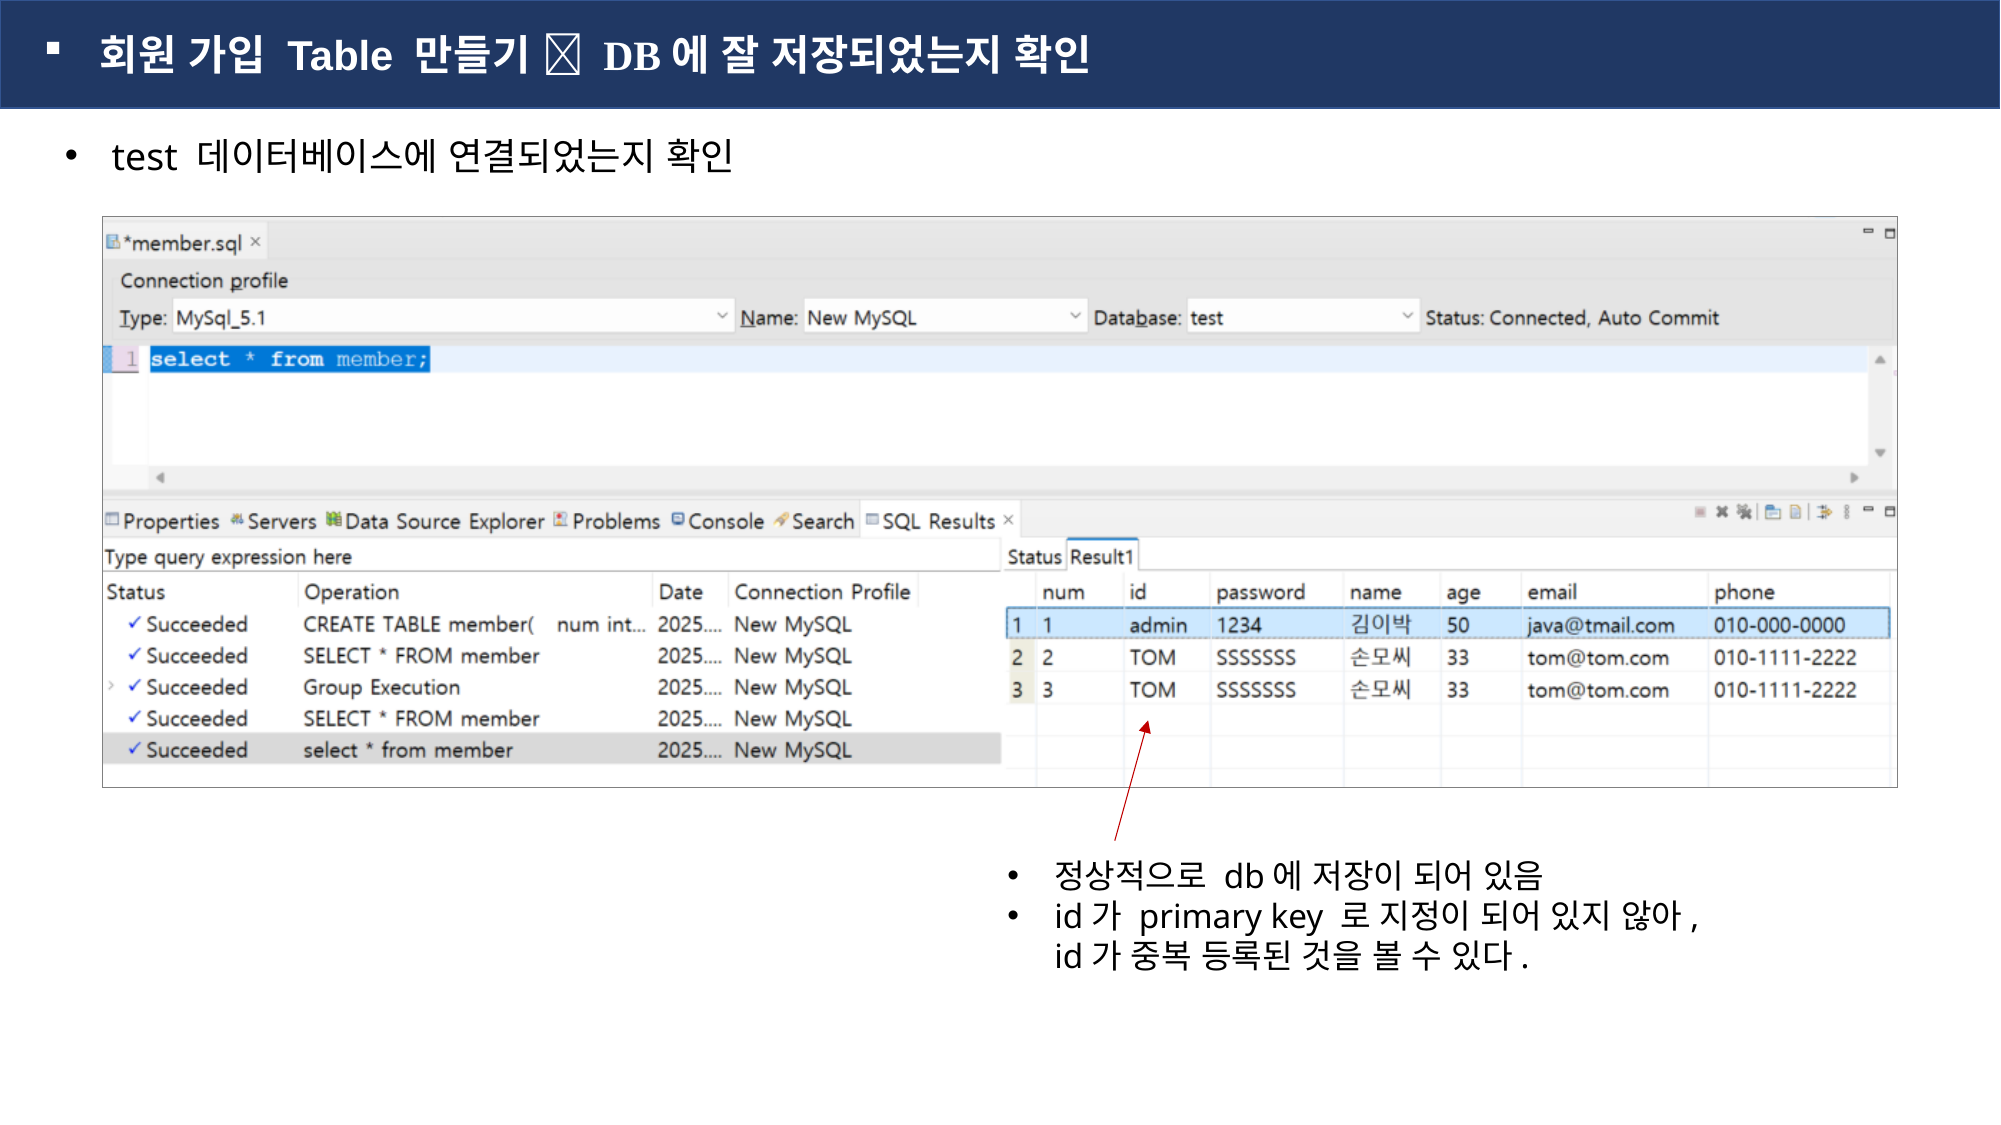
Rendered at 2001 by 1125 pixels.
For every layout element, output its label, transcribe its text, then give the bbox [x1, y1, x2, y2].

text_box 회원 가입 Table 만들기  DB에 잘 저장되었는지 확인 [0, 0, 2000, 109]
text_box test 데이터베이스에 연결되었는지 확인 [49, 125, 751, 185]
text_box 정상적으로 db에 저장이 되어 있음 id가 primary key 로 지정이 되어 있지 않아, id가 중복 등록된 것을 볼 수 있다. [992, 847, 1724, 983]
picture [102, 216, 1898, 788]
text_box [1114, 720, 1149, 841]
